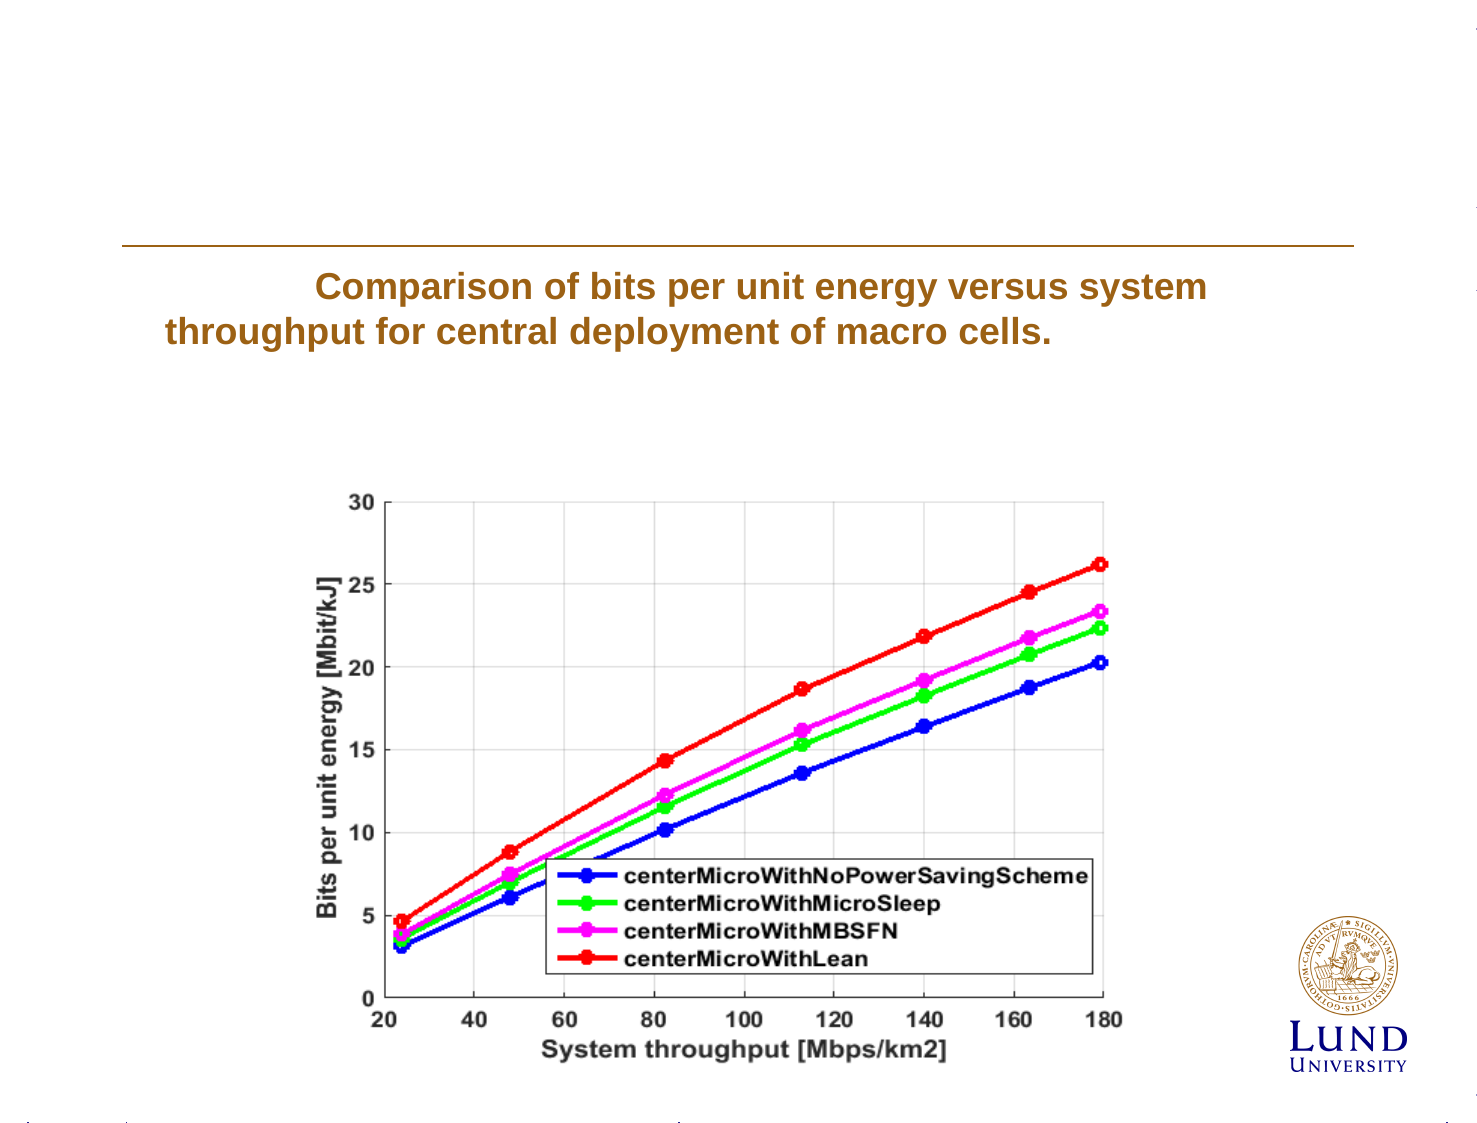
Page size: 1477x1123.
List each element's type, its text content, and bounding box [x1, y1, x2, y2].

text_box Comparison of bits per unit energy versus system throughput for central deployment of macro cells. [75, 254, 1402, 405]
picture [1290, 916, 1407, 1072]
picture [264, 456, 1193, 1066]
